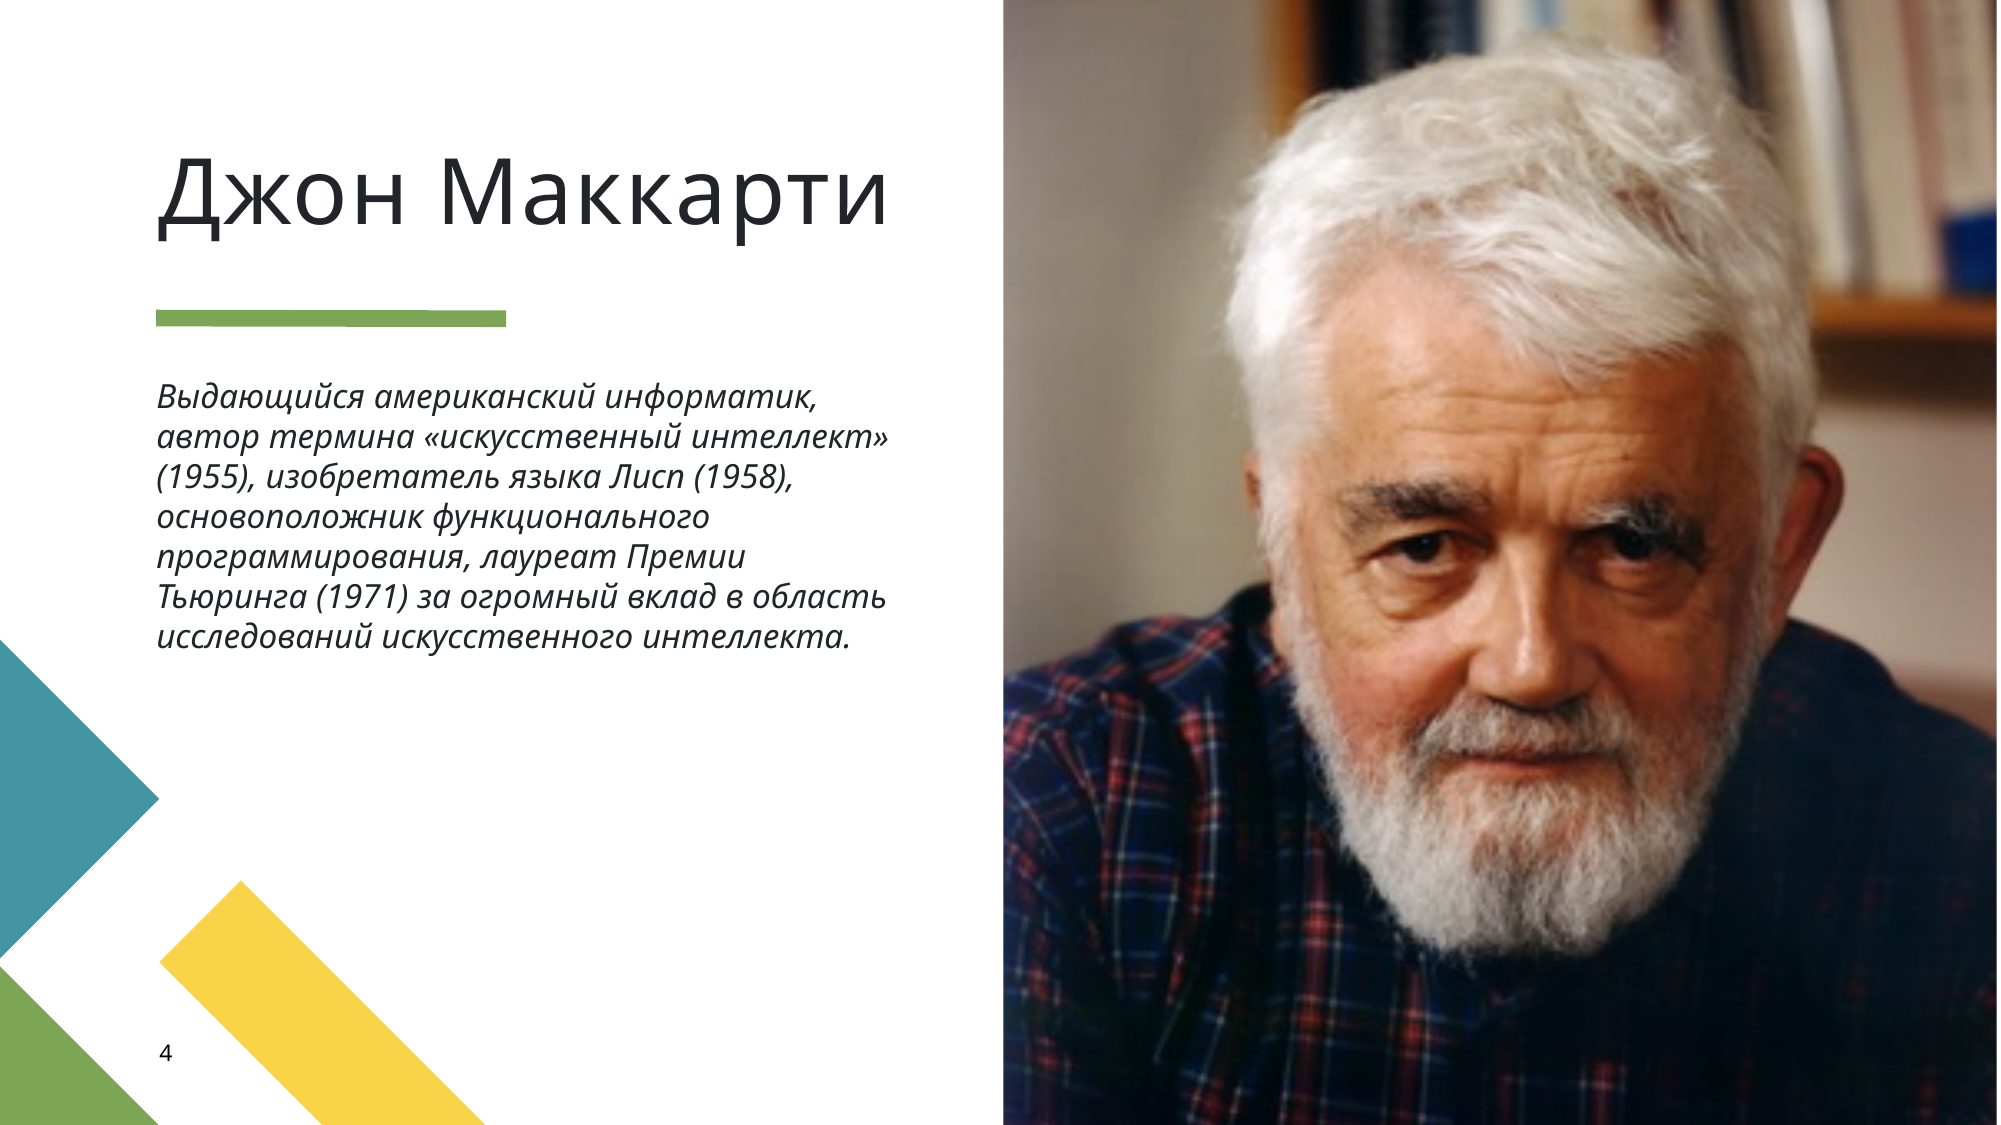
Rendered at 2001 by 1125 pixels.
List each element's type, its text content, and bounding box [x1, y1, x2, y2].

picture [1003, 0, 1997, 1125]
slide_number 4 [159, 1038, 246, 1080]
list Выдающийся американский информатик, автор термина «искусственный интеллект» (1955), изобретатель языка Лисп (1958), основоположник функционального программирования, лауреат Премии Тьюринга (1971) за огромный вклад в область исследований искусственного интеллекта. [156, 375, 907, 835]
title Джон Маккарти [158, 144, 969, 245]
